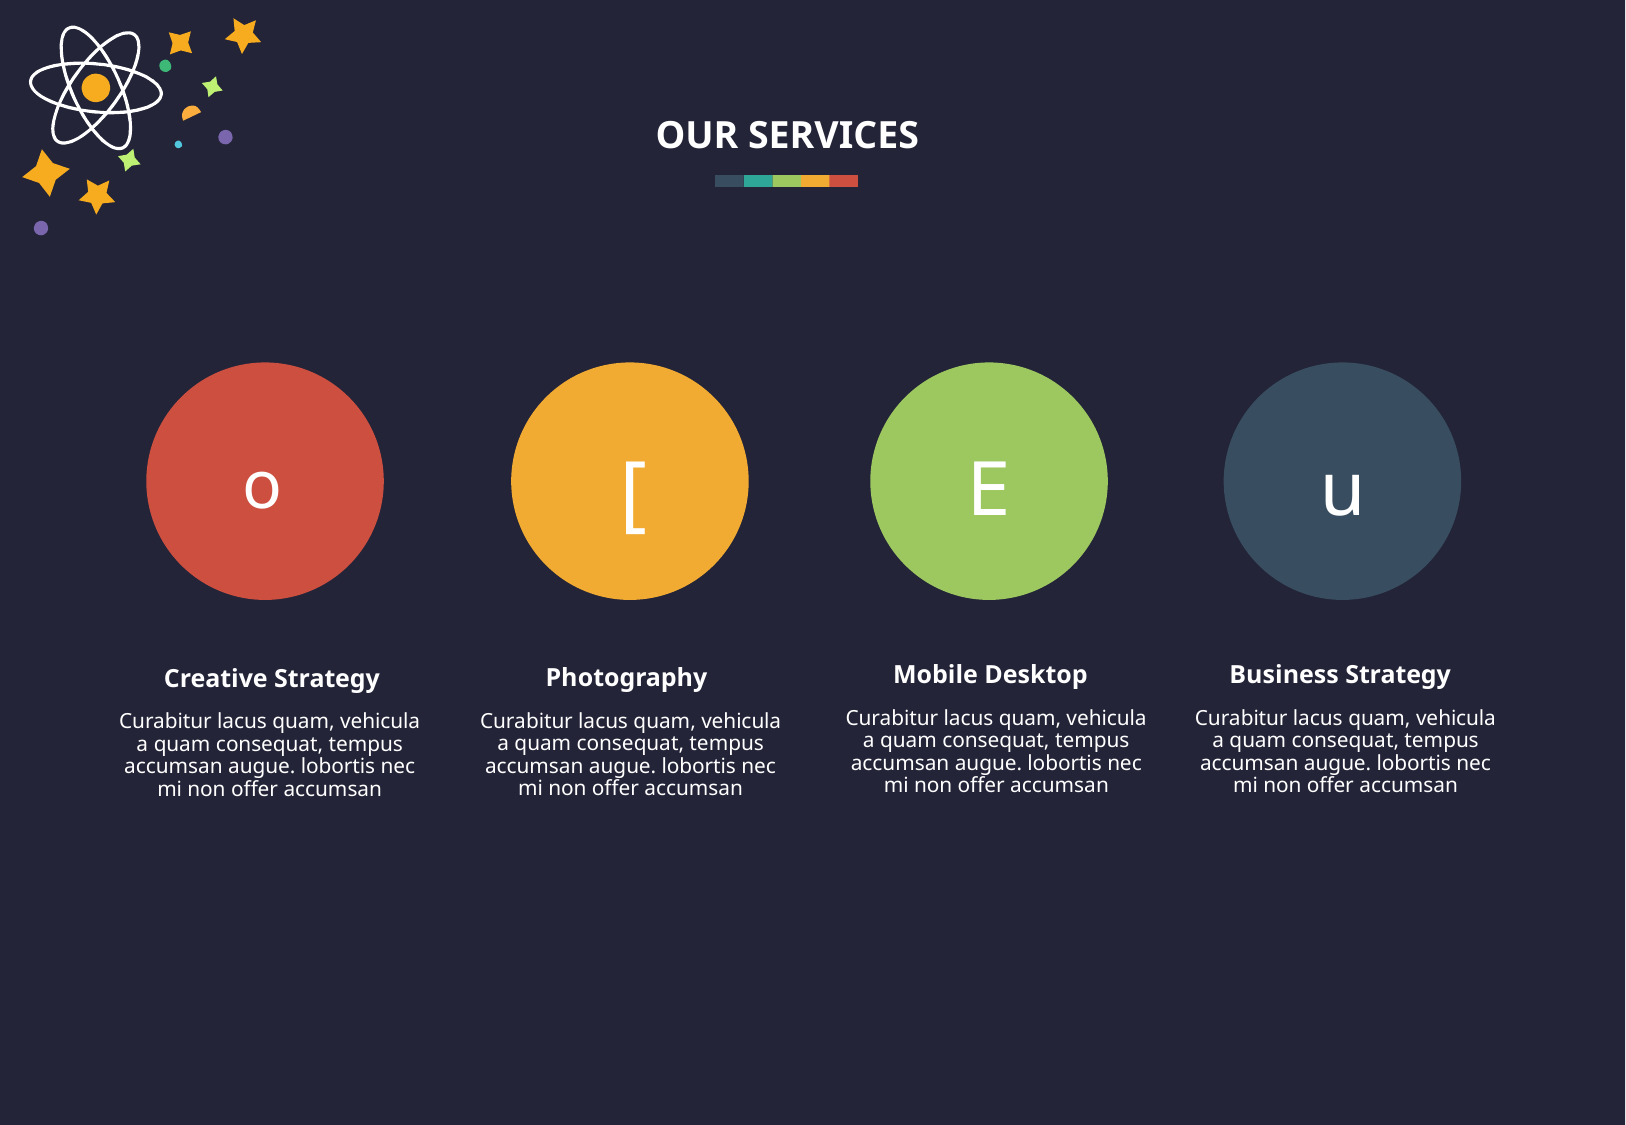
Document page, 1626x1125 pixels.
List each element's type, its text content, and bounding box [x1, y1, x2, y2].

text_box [511, 362, 749, 600]
text_box OUR SERVICES [512, 112, 1063, 164]
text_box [715, 174, 858, 187]
text_box Business Strategy [1143, 662, 1538, 726]
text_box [1223, 362, 1462, 600]
text_box Curabitur lacus quam, vehicula a quam consequat, tempus accumsan augue. lobortis nec mi non offer accumsan [474, 729, 787, 870]
text_box Curabitur lacus quam, vehicula a quam consequat, tempus accumsan augue. lobortis nec mi non offer accumsan [1194, 726, 1497, 867]
text_box Curabitur lacus quam, vehicula a quam consequat, tempus accumsan augue. lobortis nec mi non offer accumsan [842, 726, 1150, 867]
text_box Creative Strategy [75, 665, 470, 730]
text_box Curabitur lacus quam, vehicula a quam consequat, tempus accumsan augue. lobortis nec mi non offer accumsan [118, 730, 421, 870]
text_box Photography [429, 665, 824, 729]
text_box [870, 362, 1108, 600]
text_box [146, 362, 384, 600]
text_box Mobile Desktop [793, 662, 1143, 726]
